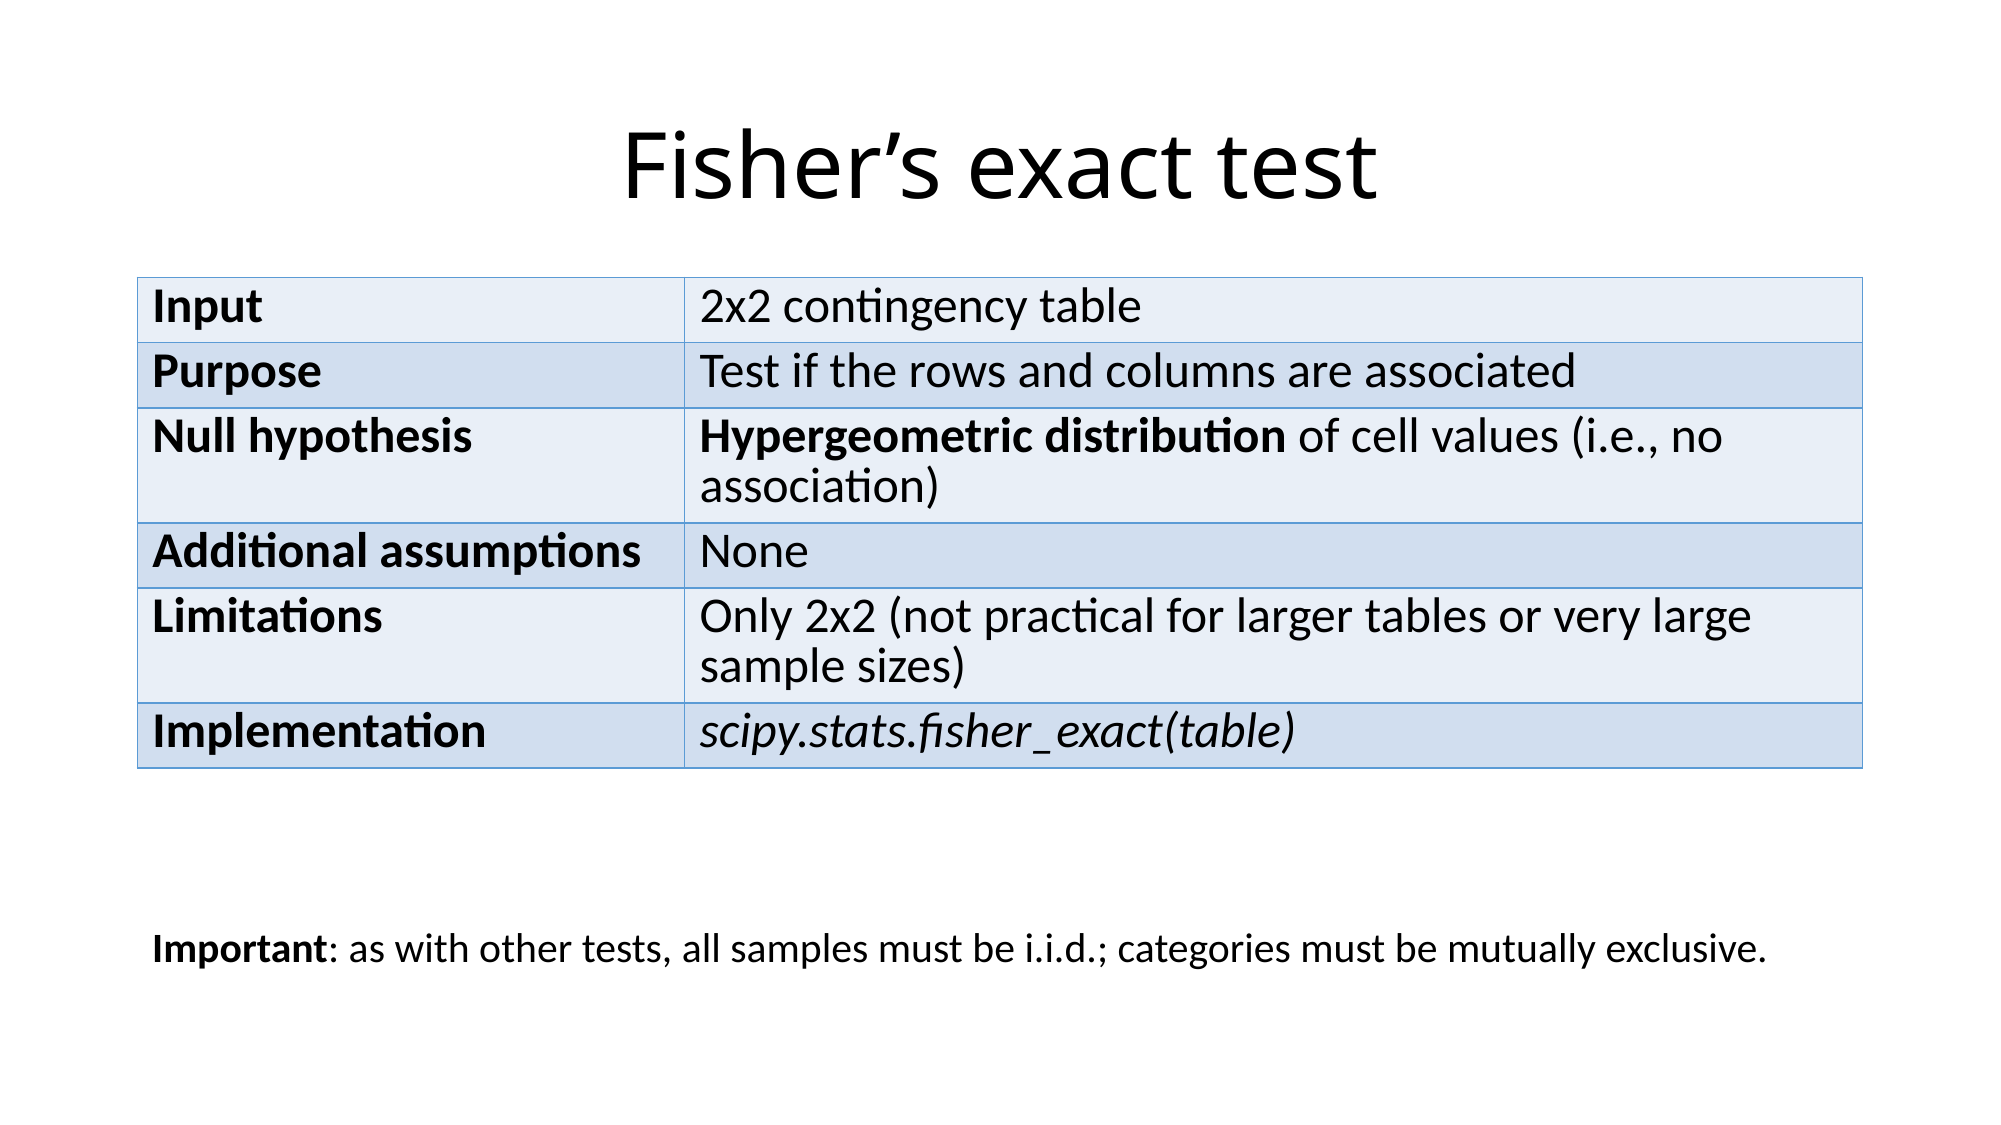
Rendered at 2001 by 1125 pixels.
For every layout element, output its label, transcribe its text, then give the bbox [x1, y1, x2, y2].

table_cell Test if the rows and columns are associated [685, 343, 1862, 407]
table_cell Implementation [138, 704, 684, 767]
table_cell scipy.stats.fisher_exact(table) [685, 704, 1862, 767]
table_header Input [138, 278, 684, 342]
table_cell Hypergeometric distribution of cell values (i.e., no association) [685, 409, 1862, 522]
title Fisher’s exact test [137, 59, 1863, 277]
table_cell None [685, 524, 1862, 587]
table_cell Limitations [138, 589, 684, 702]
table_cell Only 2x2 (not practical for larger tables or very large sample sizes) [685, 589, 1862, 702]
text_box Important: as with other tests, all samples must be i.i.d.; categories must be mutually exclusive. [137, 913, 1863, 979]
table_cell Additional assumptions [138, 524, 684, 587]
table_cell Purpose [138, 343, 684, 407]
table_header 2x2 contingency table [685, 278, 1862, 342]
table_cell Null hypothesis [138, 409, 684, 522]
